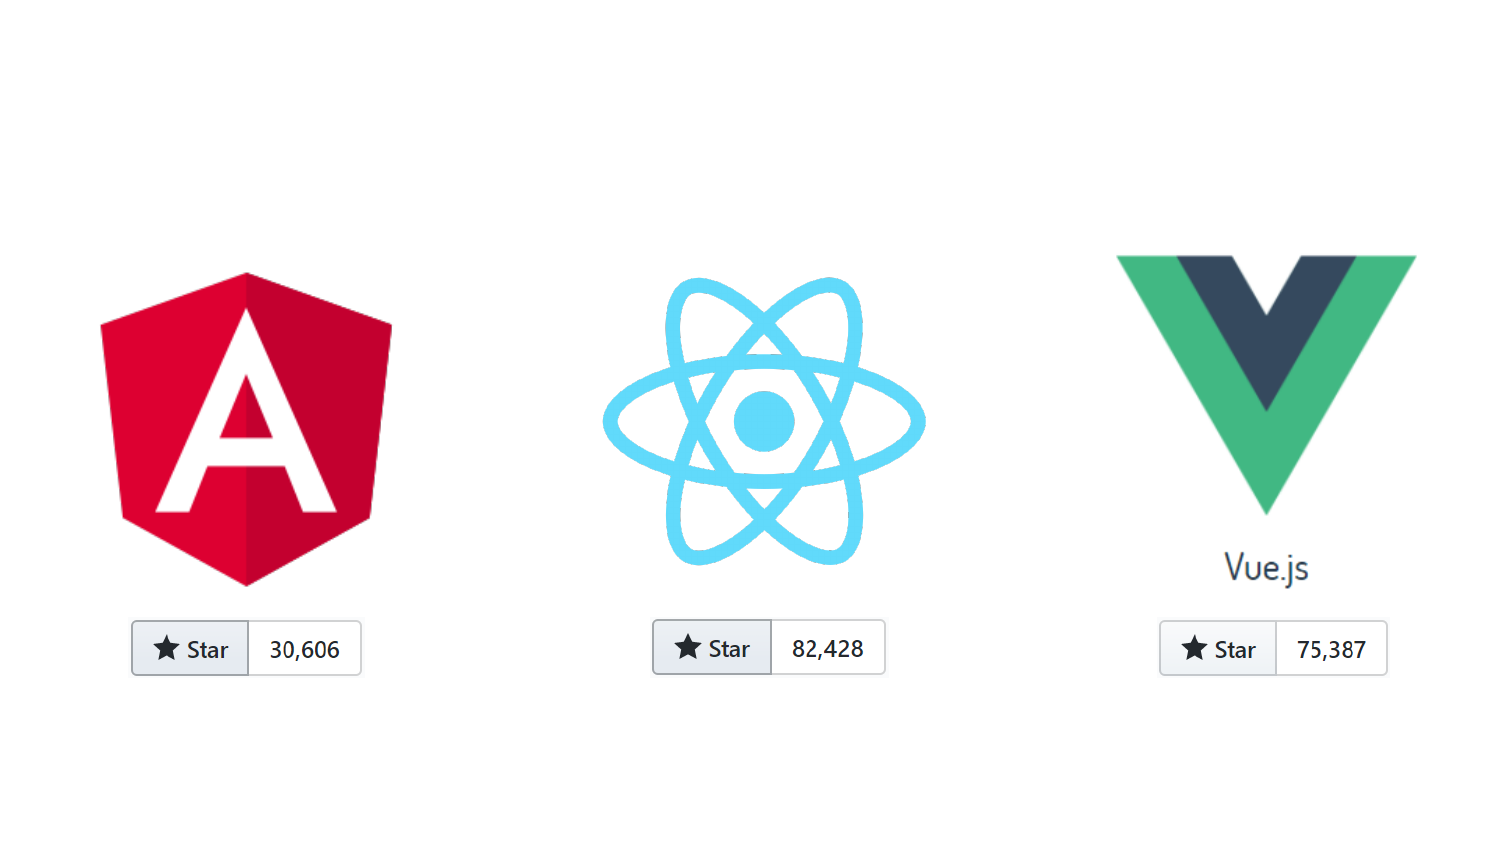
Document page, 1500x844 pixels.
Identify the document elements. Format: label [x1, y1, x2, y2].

picture [573, 226, 966, 678]
picture [50, 226, 442, 678]
picture [1097, 226, 1450, 678]
